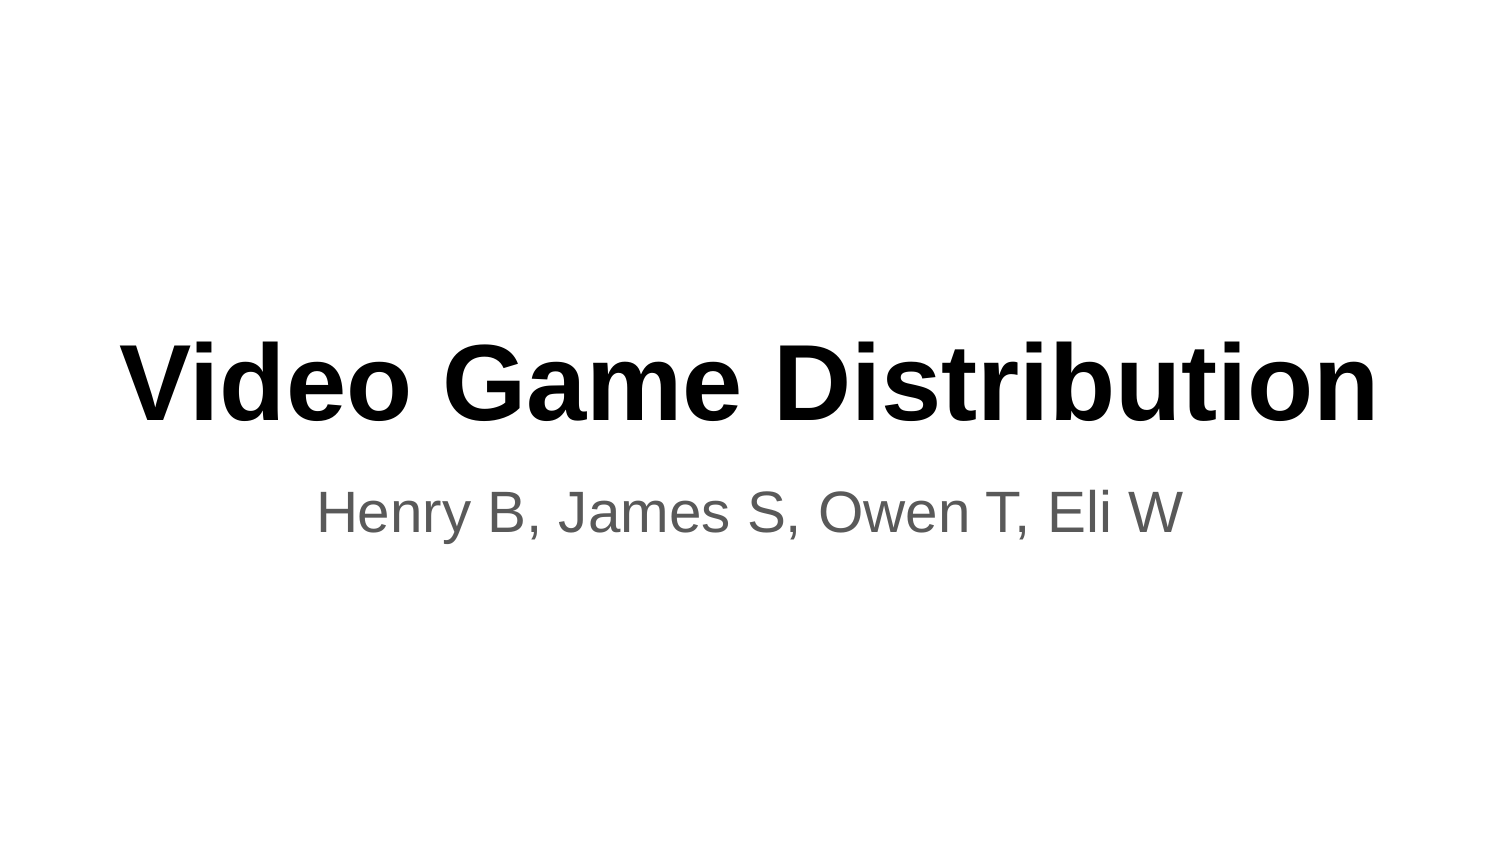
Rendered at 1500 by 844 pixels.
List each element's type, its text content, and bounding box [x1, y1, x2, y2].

title Video Game Distribution [51, 122, 1449, 459]
subtitle Henry B, James S, Owen T, Eli W [51, 464, 1449, 595]
